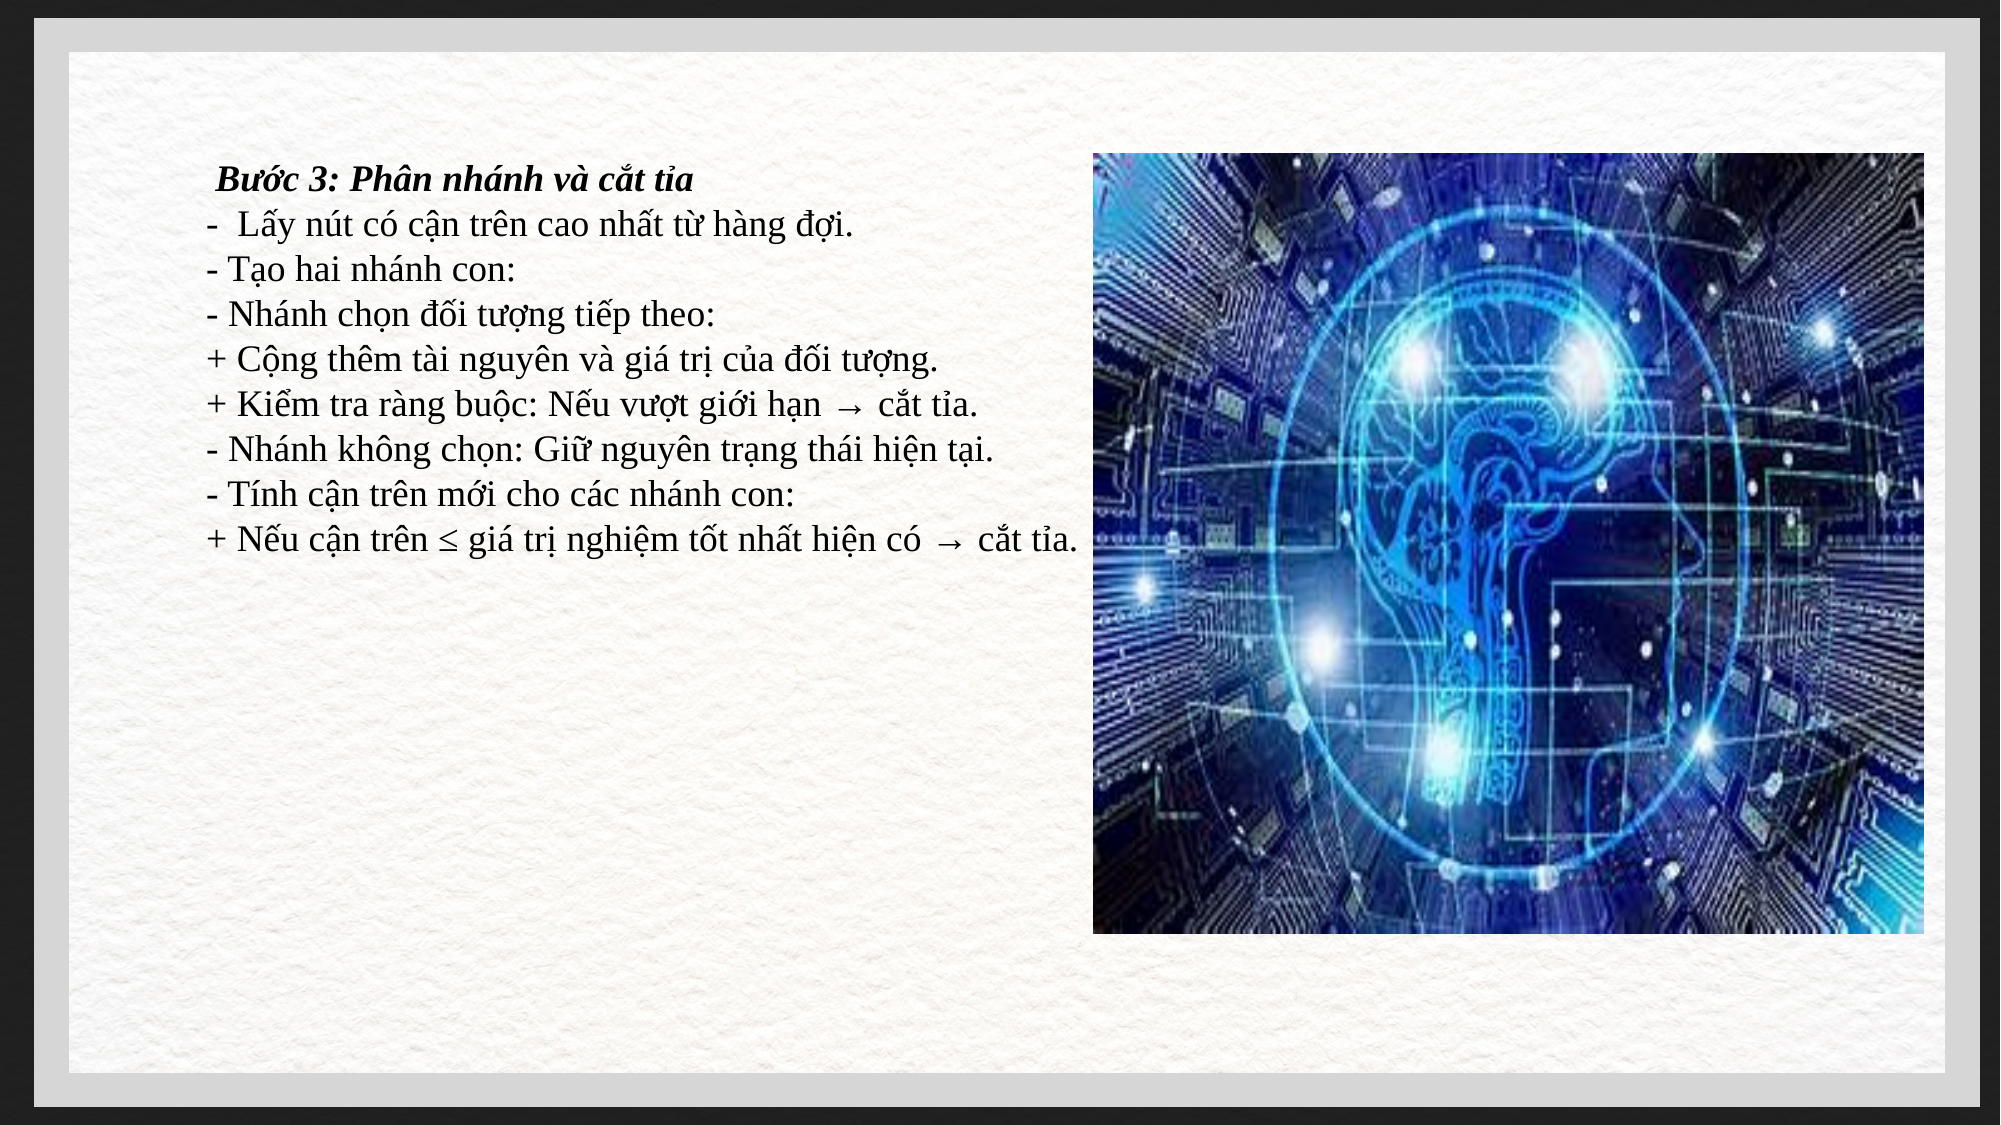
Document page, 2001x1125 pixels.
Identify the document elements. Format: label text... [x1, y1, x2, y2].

text_box [51, 34, 1963, 1090]
text_box Bước 3: Phân nhánh và cắt tỉa - Lấy nút có cận trên cao nhất từ hàng đợi. - Tạo hai nhánh con: - Nhánh chọn đối tượng tiếp theo: + Cộng thêm tài nguyên và giá trị của đối tượng. + Kiểm tra ràng buộc: Nếu vượt giới hạn → cắt tỉa. - Nhánh không chọn: Giữ nguyên trạng thái hiện tại. - Tính cận trên mới cho các nhánh con: + Nếu cận trên ≤ giá trị nghiệm tốt nhất hiện có → cắt tỉa. [205, 153, 1093, 559]
text_box [0, 0, 2000, 1125]
picture [1093, 153, 1924, 934]
